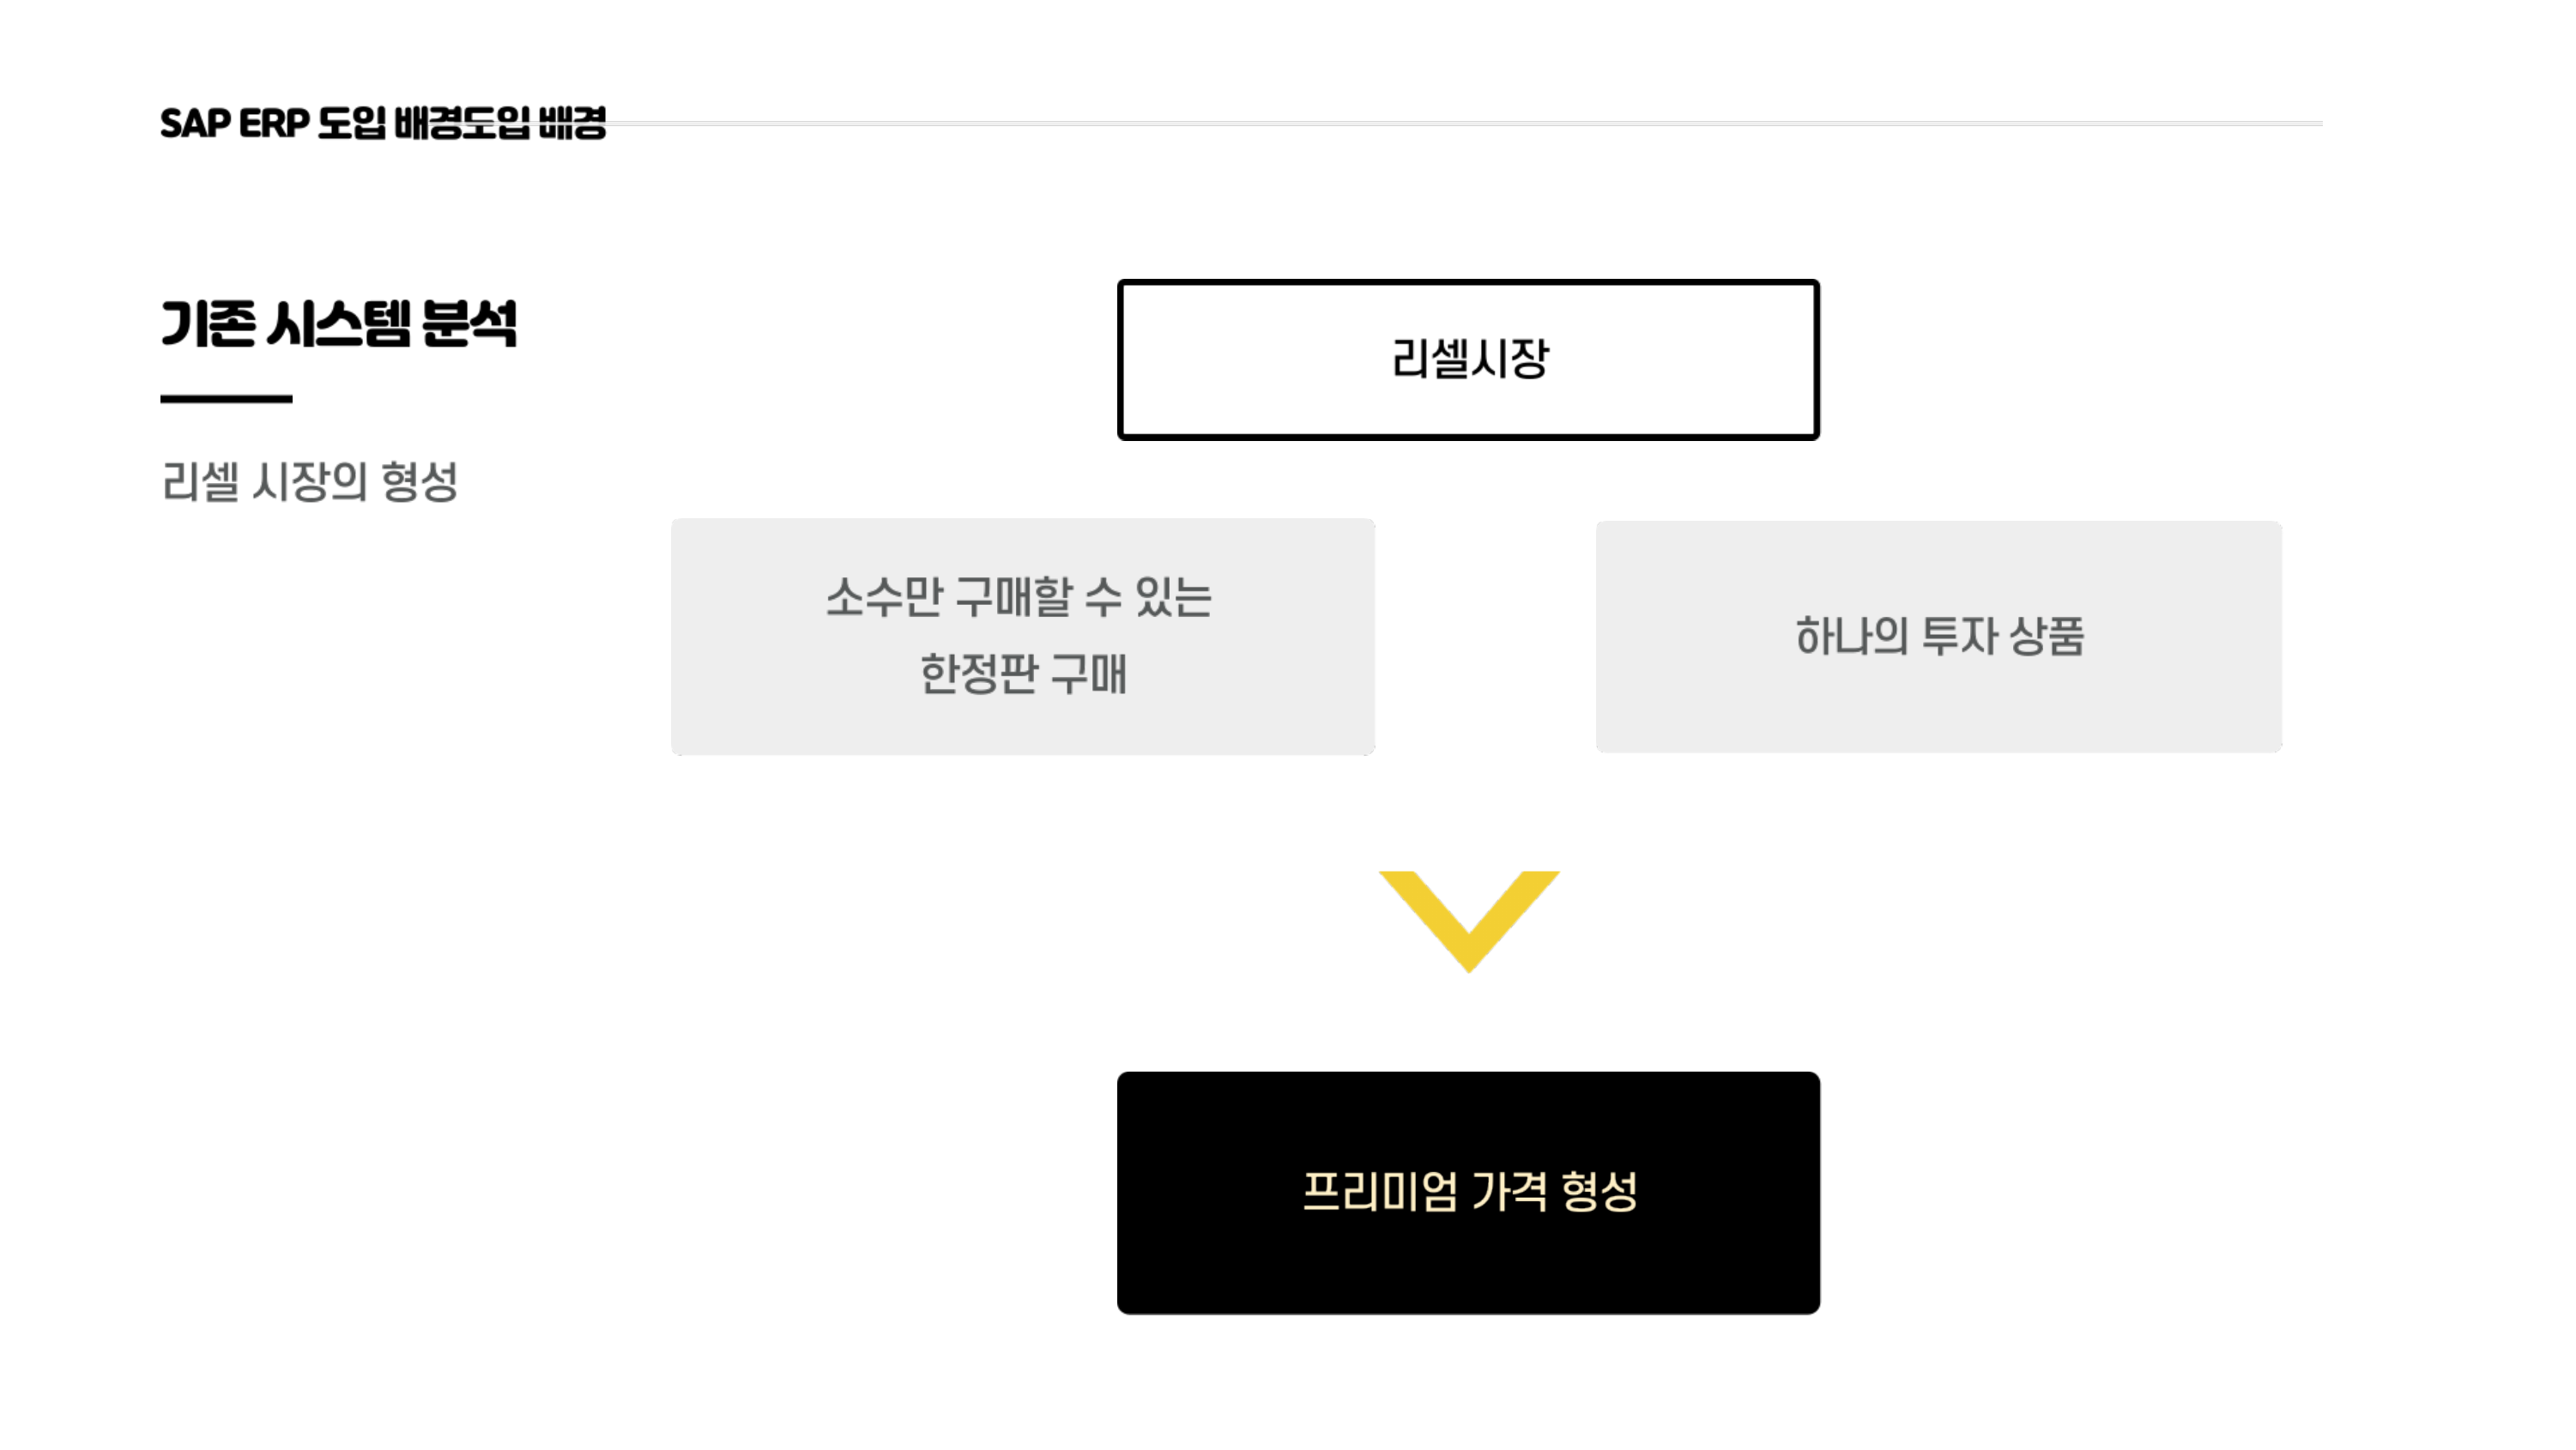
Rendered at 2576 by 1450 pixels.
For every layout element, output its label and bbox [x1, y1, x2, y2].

picture [142, 425, 505, 559]
picture [149, 89, 639, 233]
text_box [1418, 831, 1521, 1014]
text_box [1596, 521, 2283, 754]
text_box [1117, 1071, 1823, 1315]
text_box [428, 118, 2324, 130]
picture [1521, 872, 1560, 973]
text_box [1117, 279, 1823, 441]
picture [1379, 872, 1418, 973]
picture [1284, 1134, 1682, 1269]
picture [144, 265, 575, 405]
text_box [671, 518, 1376, 757]
text_box [160, 384, 293, 415]
